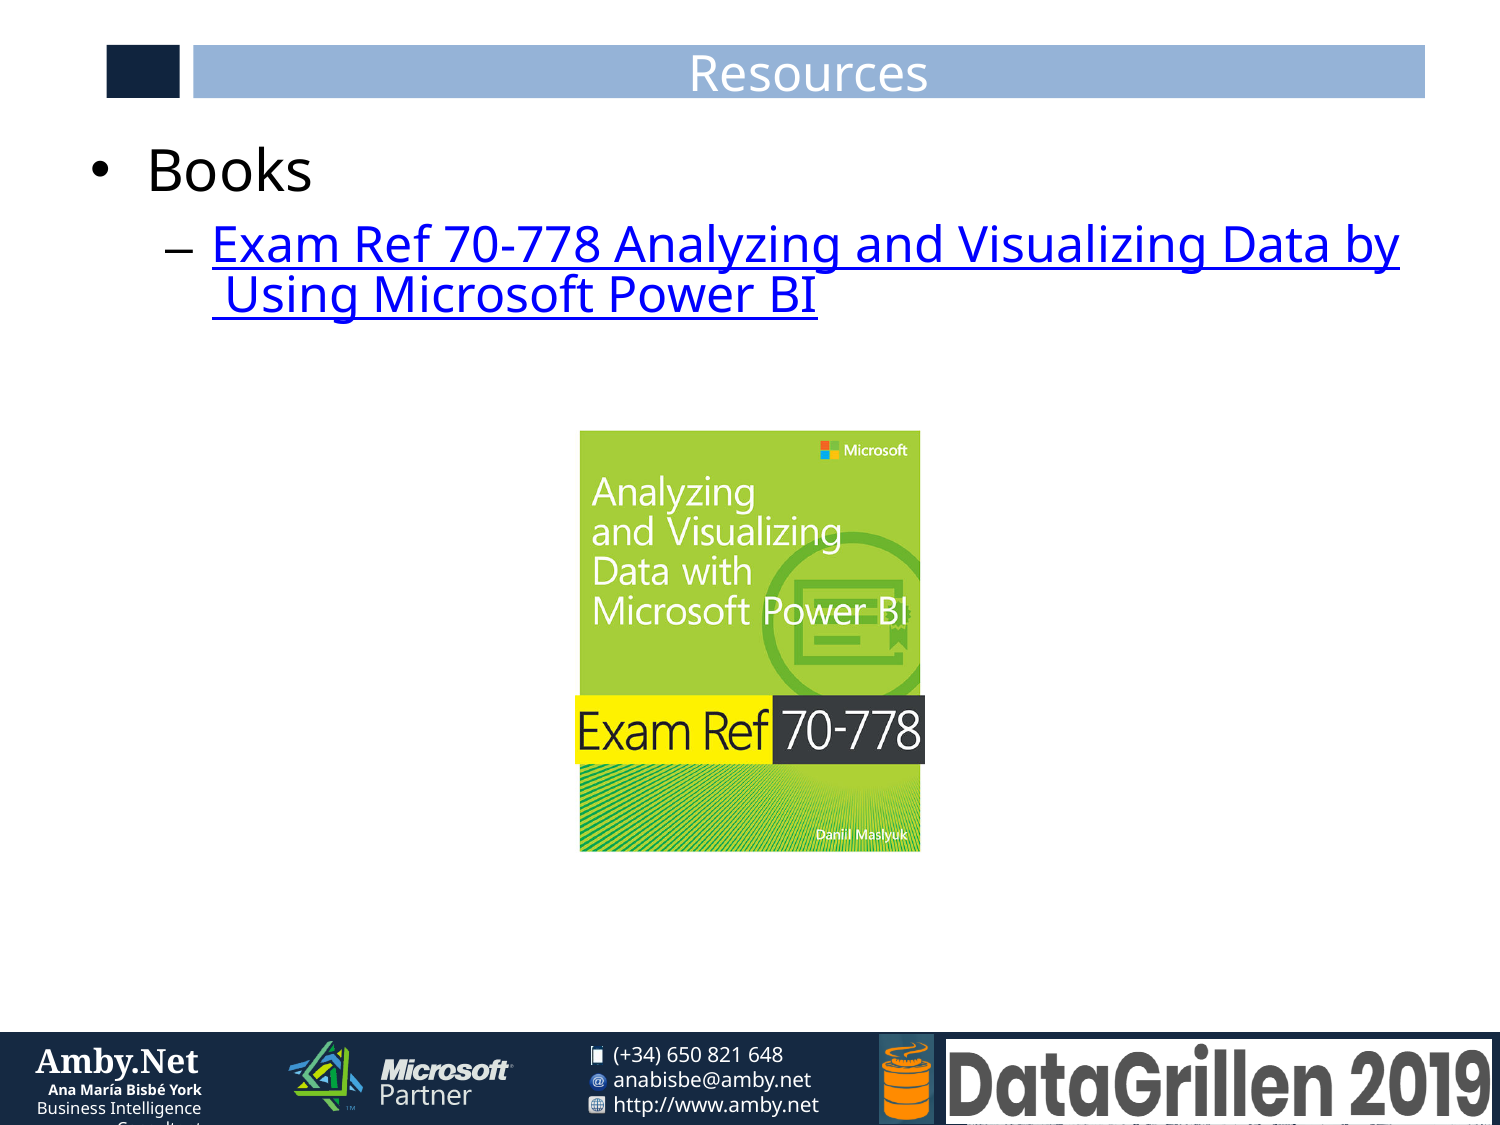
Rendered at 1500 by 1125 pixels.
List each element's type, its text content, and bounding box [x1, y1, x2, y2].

list Books Exam Ref 70-778 Analyzing and Visualizing Data by Using Microsoft Power BI [75, 125, 1425, 1005]
picture [575, 429, 925, 854]
title Resources [193, 45, 1425, 99]
picture [0, 1032, 1500, 1125]
